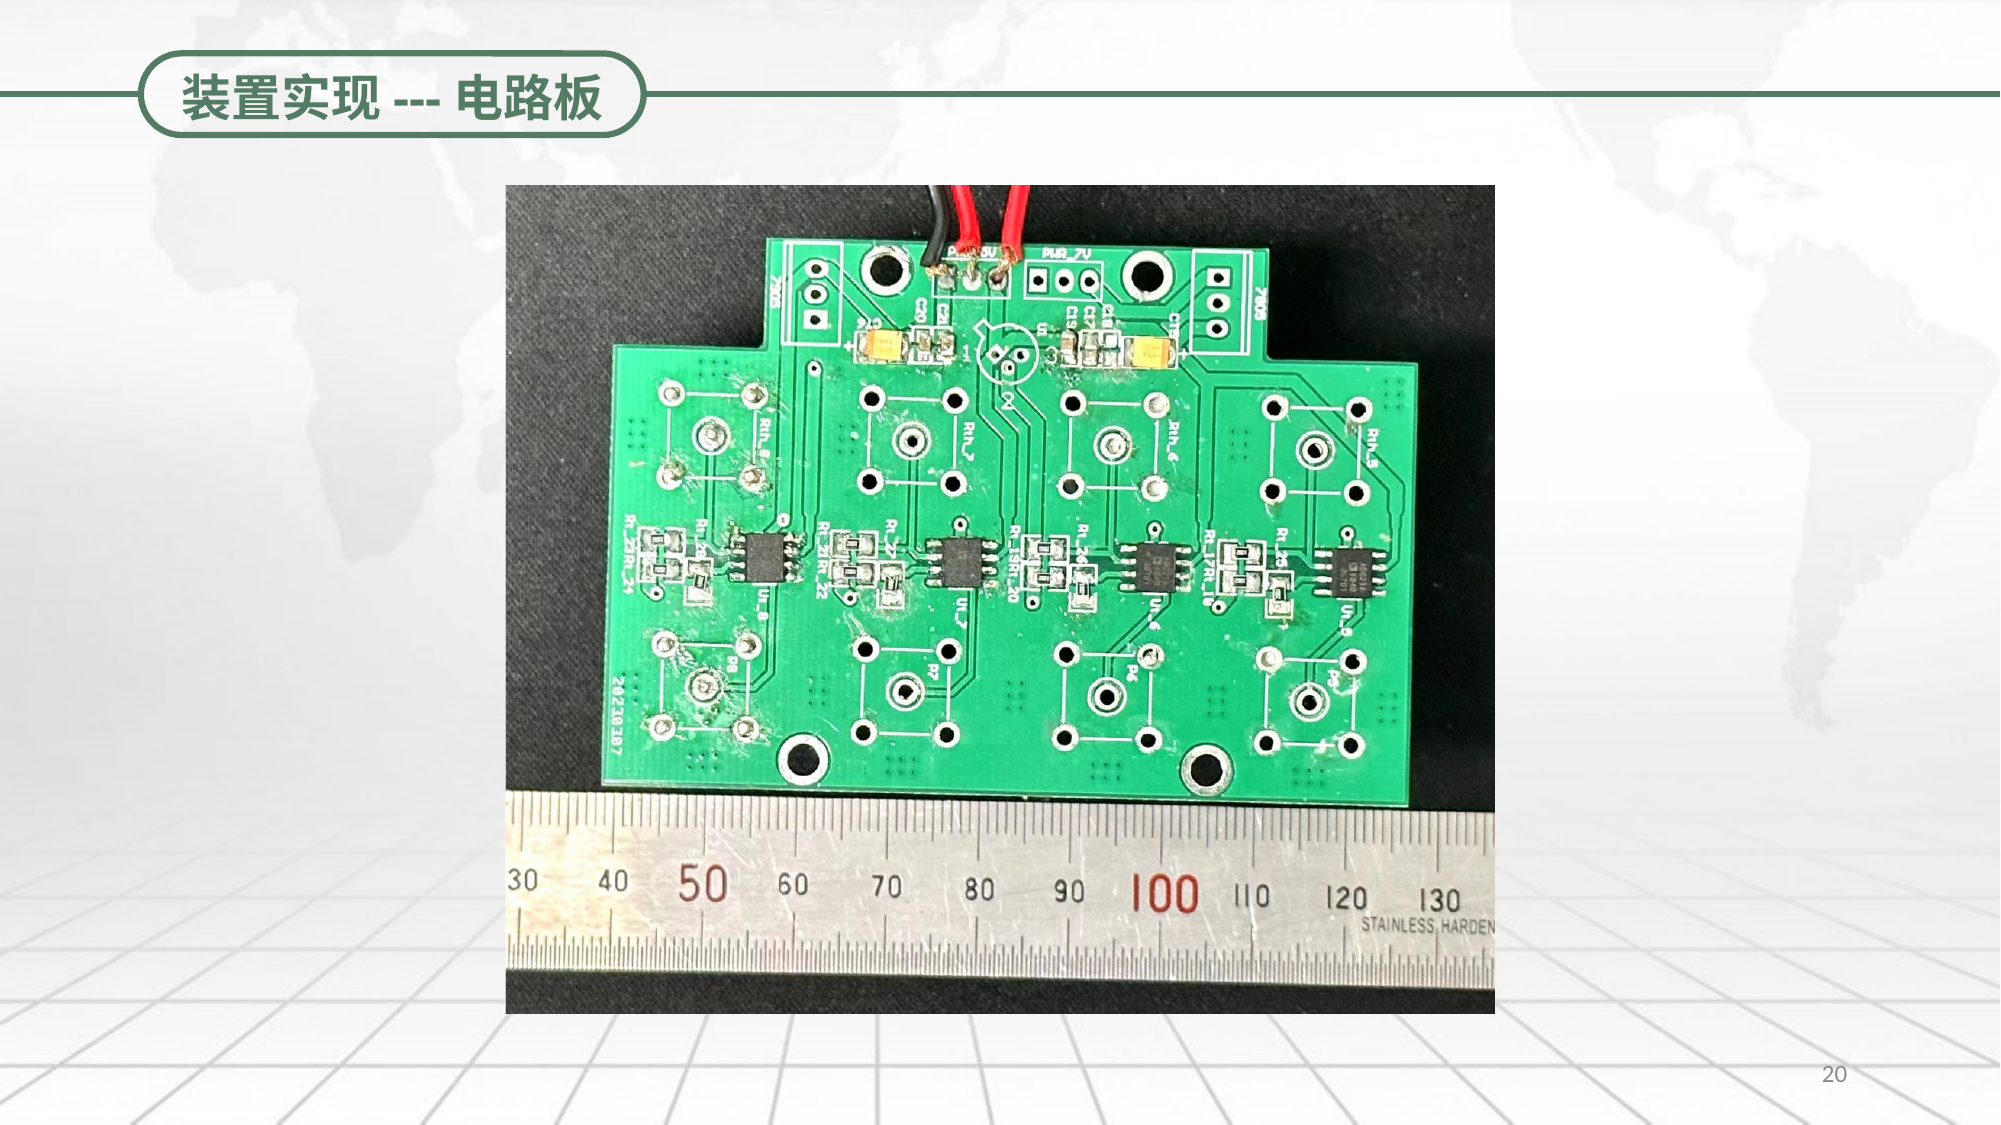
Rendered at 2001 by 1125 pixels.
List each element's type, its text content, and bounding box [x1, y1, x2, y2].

text_box [139, 52, 645, 134]
slide_number 20 [1412, 1042, 1863, 1103]
text_box 装置实现---电路板 [166, 59, 619, 135]
picture [0, 0, 2001, 1125]
